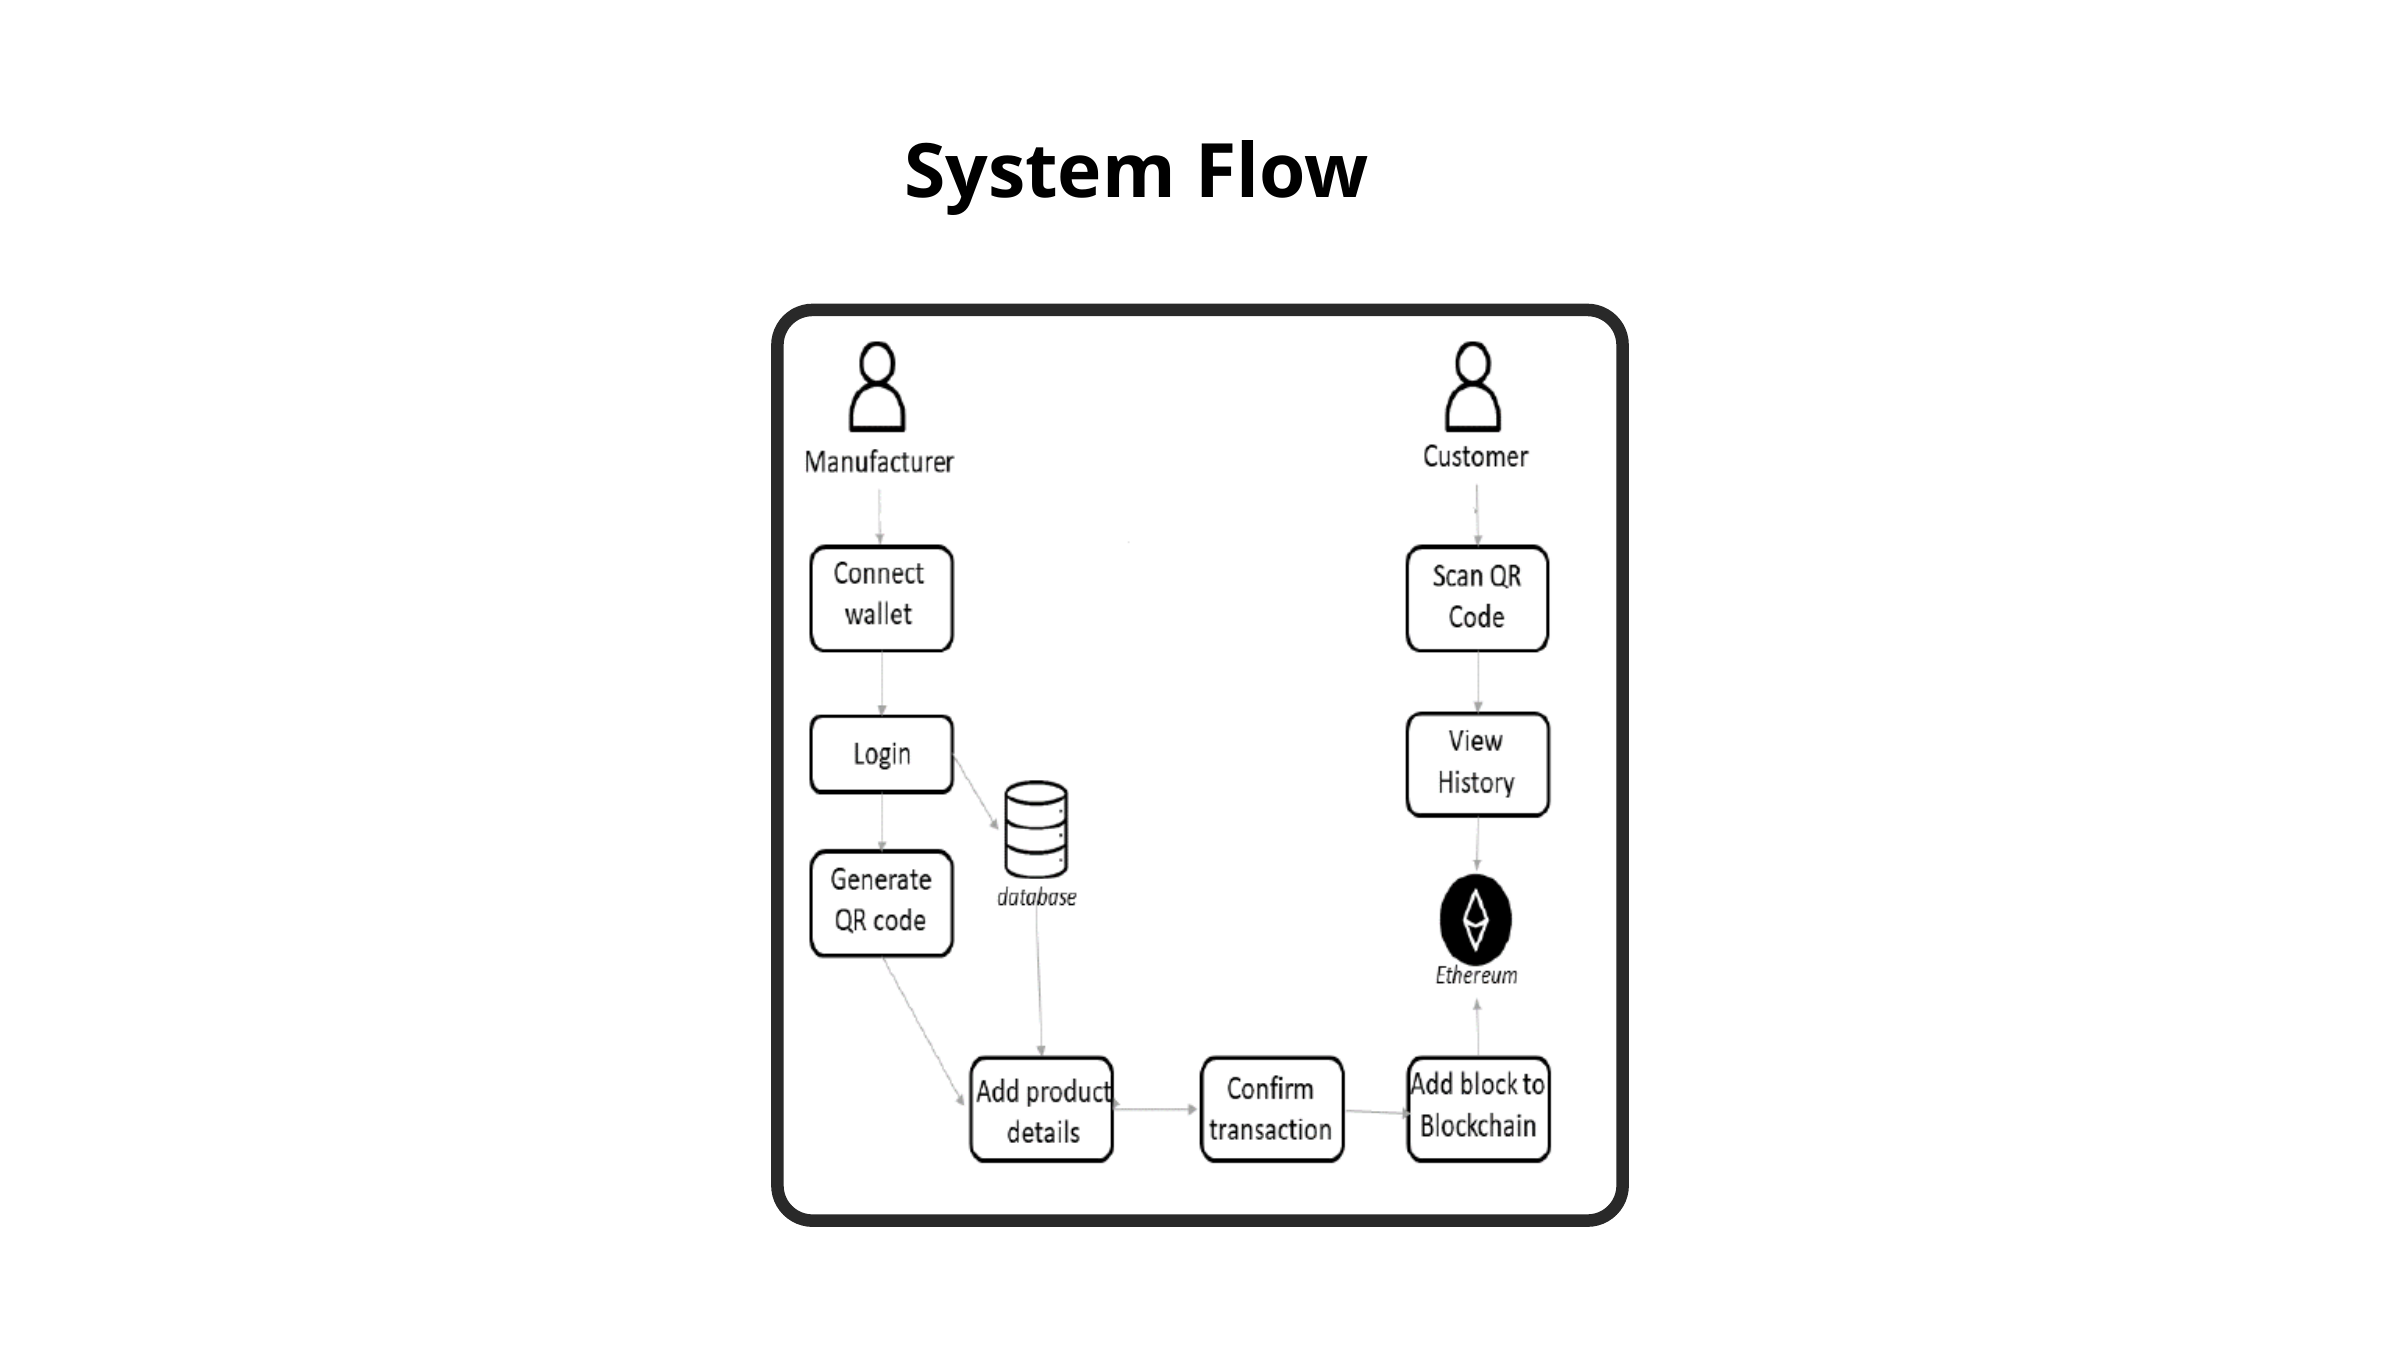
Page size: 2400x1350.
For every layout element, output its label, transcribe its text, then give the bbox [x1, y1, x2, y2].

picture [777, 309, 1623, 1221]
text_box System Flow [411, 114, 1862, 220]
